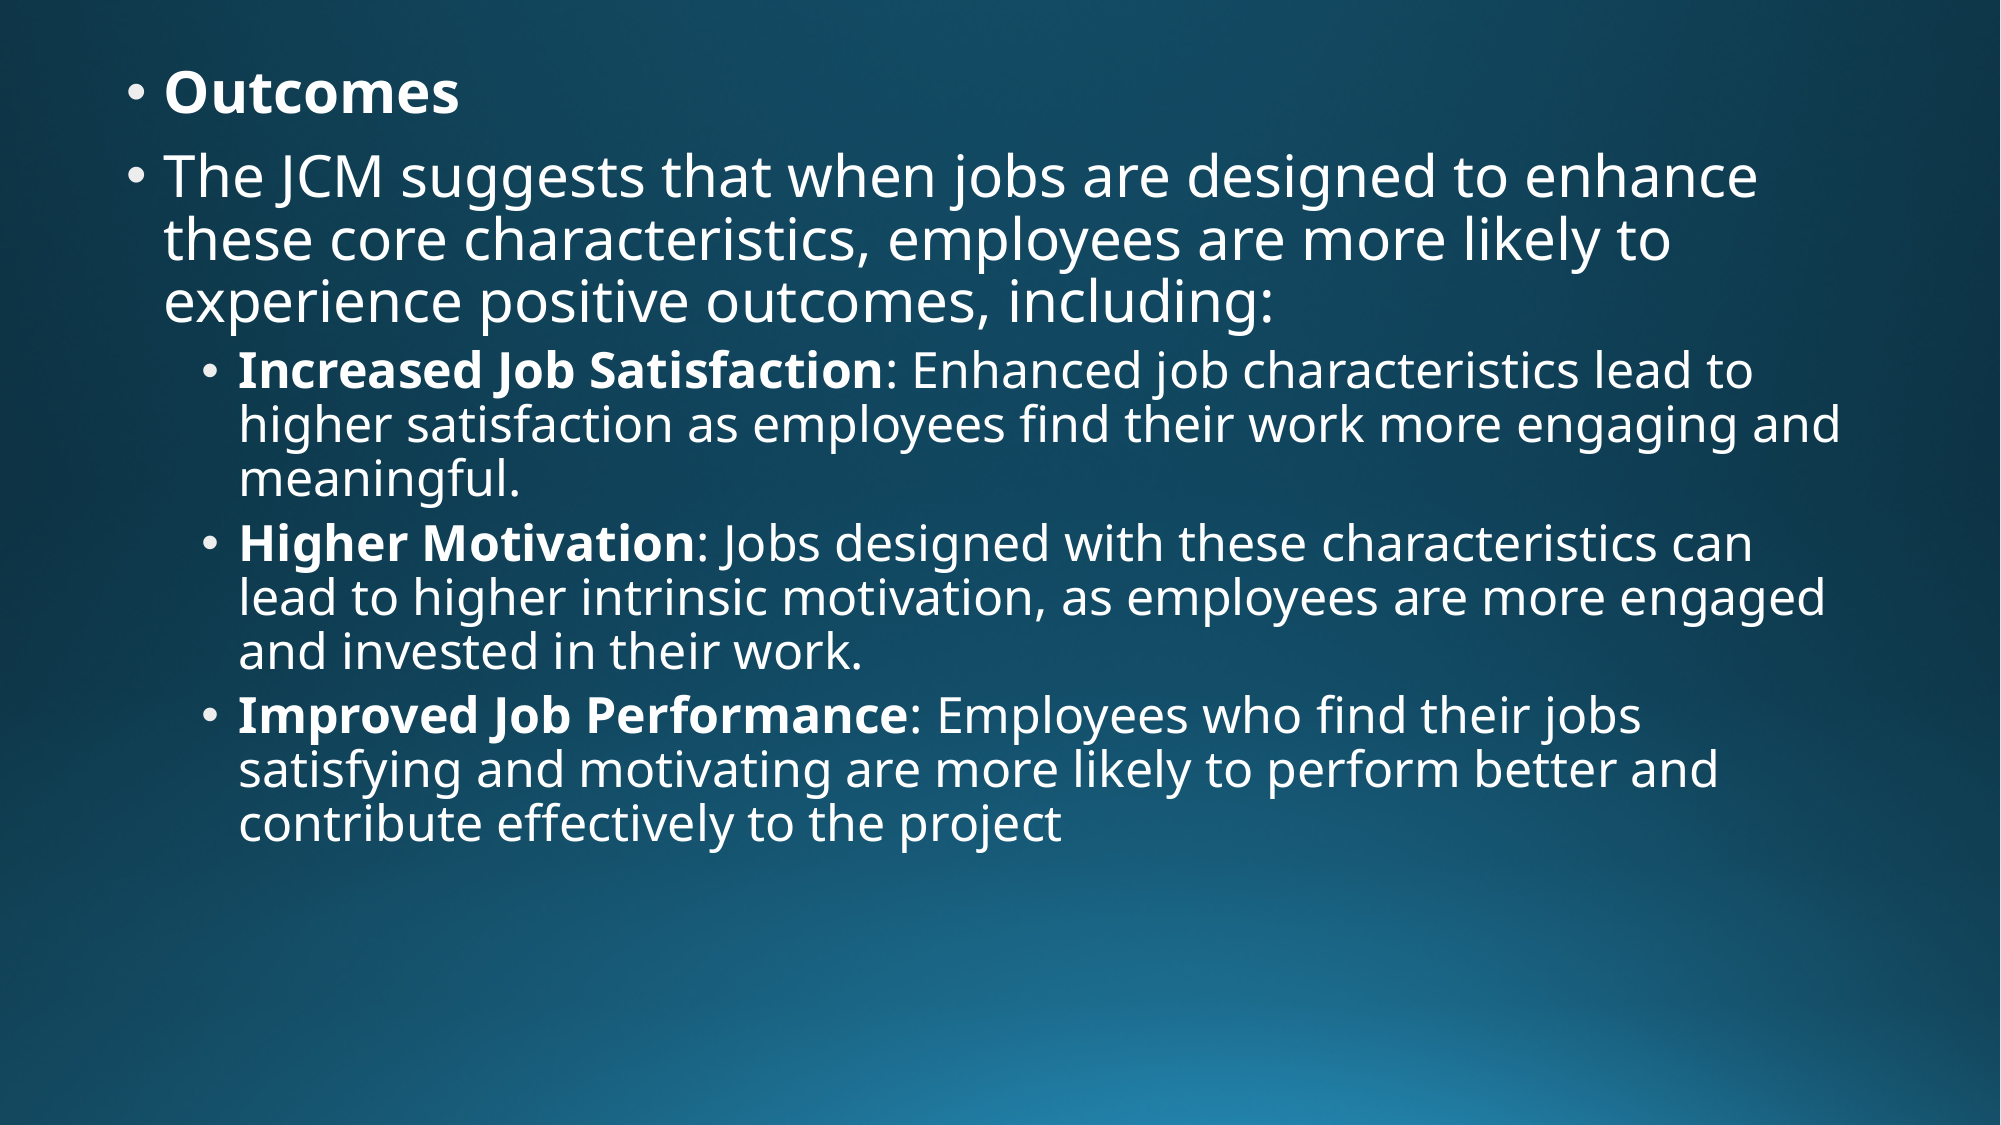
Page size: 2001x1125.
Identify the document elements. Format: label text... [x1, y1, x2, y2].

list Outcomes The JCM suggests that when jobs are designed to enhance these core characteristics, employees are more likely to experience positive outcomes, including: Increased Job Satisfaction: Enhanced job characteristics lead to higher satisfaction as employees find their work more engaging and meaningful. Higher Motivation: Jobs designed with these characteristics can lead to higher intrinsic motivation, as employees are more engaged and invested in their work. Improved Job Performance: Employees who find their jobs satisfying and motivating are more likely to perform better and contribute effectively to the project [111, 55, 1863, 1014]
picture [0, 0, 2001, 1125]
